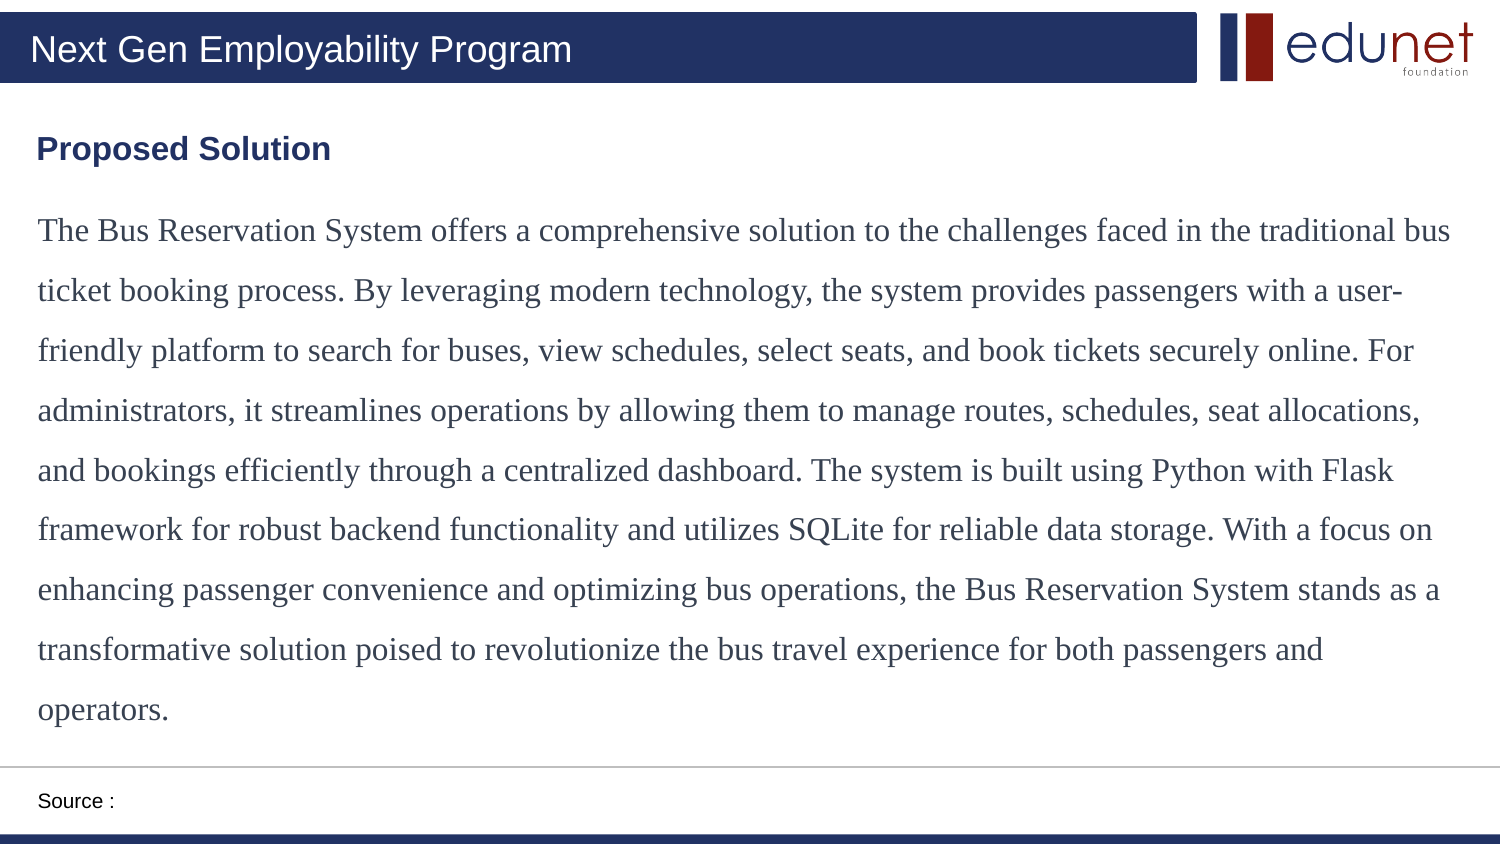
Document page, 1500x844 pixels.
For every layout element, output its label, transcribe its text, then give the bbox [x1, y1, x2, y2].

text_box Source : [22, 776, 139, 826]
picture [1279, 14, 1482, 83]
text_box The Bus Reservation System offers a comprehensive solution to the challenges faced in the traditional bus ticket booking process. By leveraging modern technology, the system provides passengers with a user-friendly platform to search for buses, view schedules, select seats, and book tickets securely online. For administrators, it streamlines operations by allowing them to manage routes, schedules, seat allocations, and bookings efficiently through a centralized dashboard. The system is built using Python with Flask framework for robust backend functionality and utilizes SQLite for reliable data storage. With a focus on enhancing passenger convenience and optimizing bus operations, the Bus Reservation System stands as a transformative solution poised to revolutionize the bus travel experience for both passengers and operators. [22, 180, 1478, 735]
title Proposed Solution [21, 111, 504, 165]
